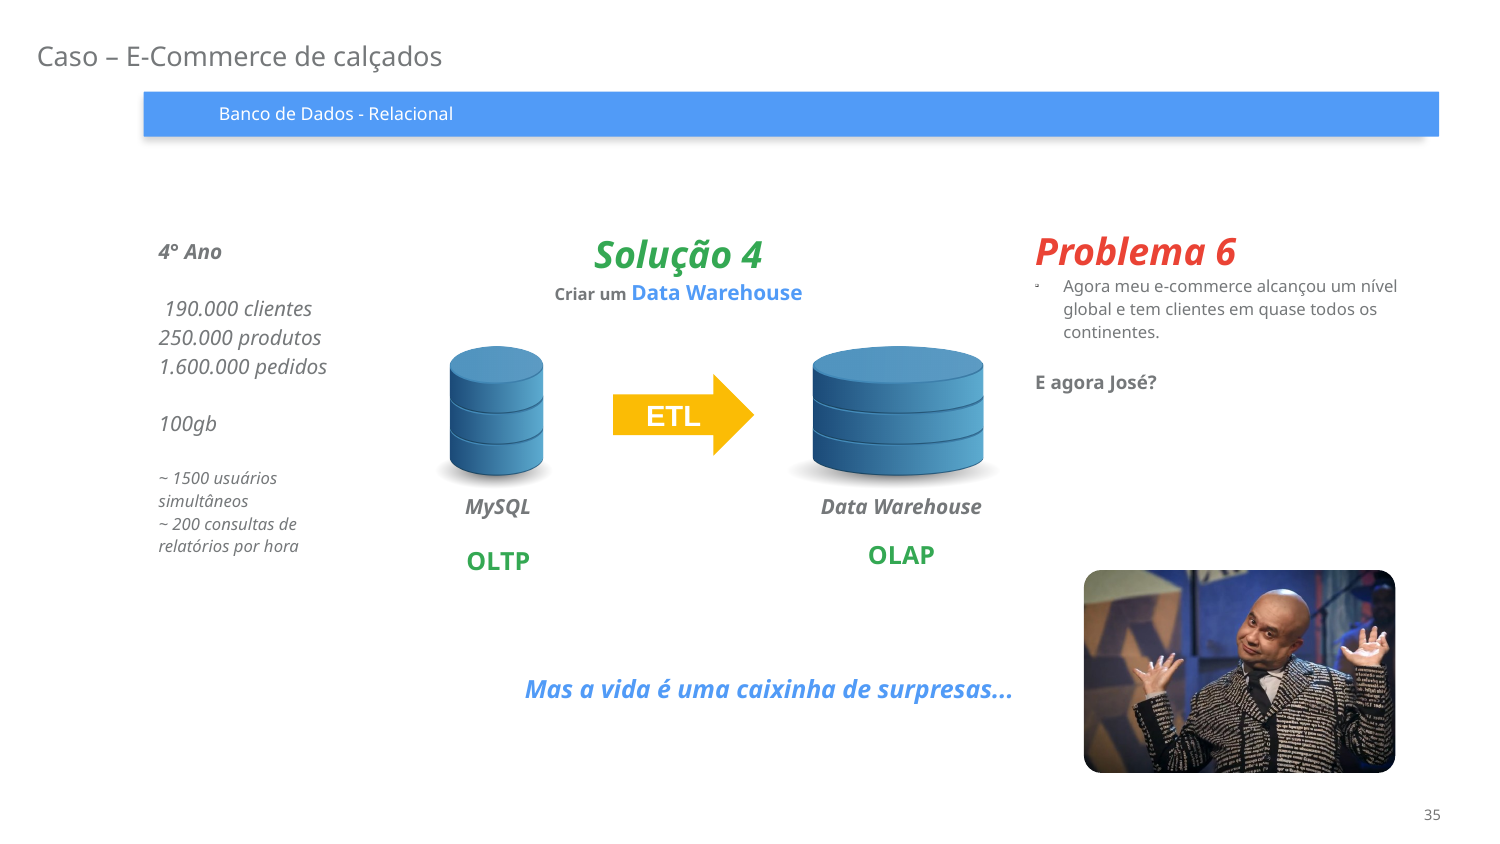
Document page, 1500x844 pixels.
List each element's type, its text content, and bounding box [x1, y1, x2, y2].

text_box Problema 6 Agora meu e-commerce alcançou um nível global e tem clientes em quase todos os continentes. E agora José? [1020, 206, 1459, 406]
text_box Mas a vida é uma caixinha de surpresas... [509, 654, 1069, 716]
text_box OLAP [814, 545, 989, 581]
text_box 4° Ano 190.000 clientes 250.000 produtos 1.600.000 pedidos 100gb ~ 1500 usuários simultâneos ~ 200 consultas de relatórios por hora [143, 219, 358, 571]
subtitle Caso – E-Commerce de calçados [21, 0, 1469, 88]
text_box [434, 346, 558, 537]
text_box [786, 346, 1009, 537]
text_box ETL [610, 372, 757, 458]
picture [1083, 569, 1396, 774]
text_box Banco de Dados - Relacional [143, 91, 1440, 137]
text_box Solução 4 Criar um Data Warehouse [439, 208, 918, 310]
text_box OLTP [411, 525, 586, 586]
